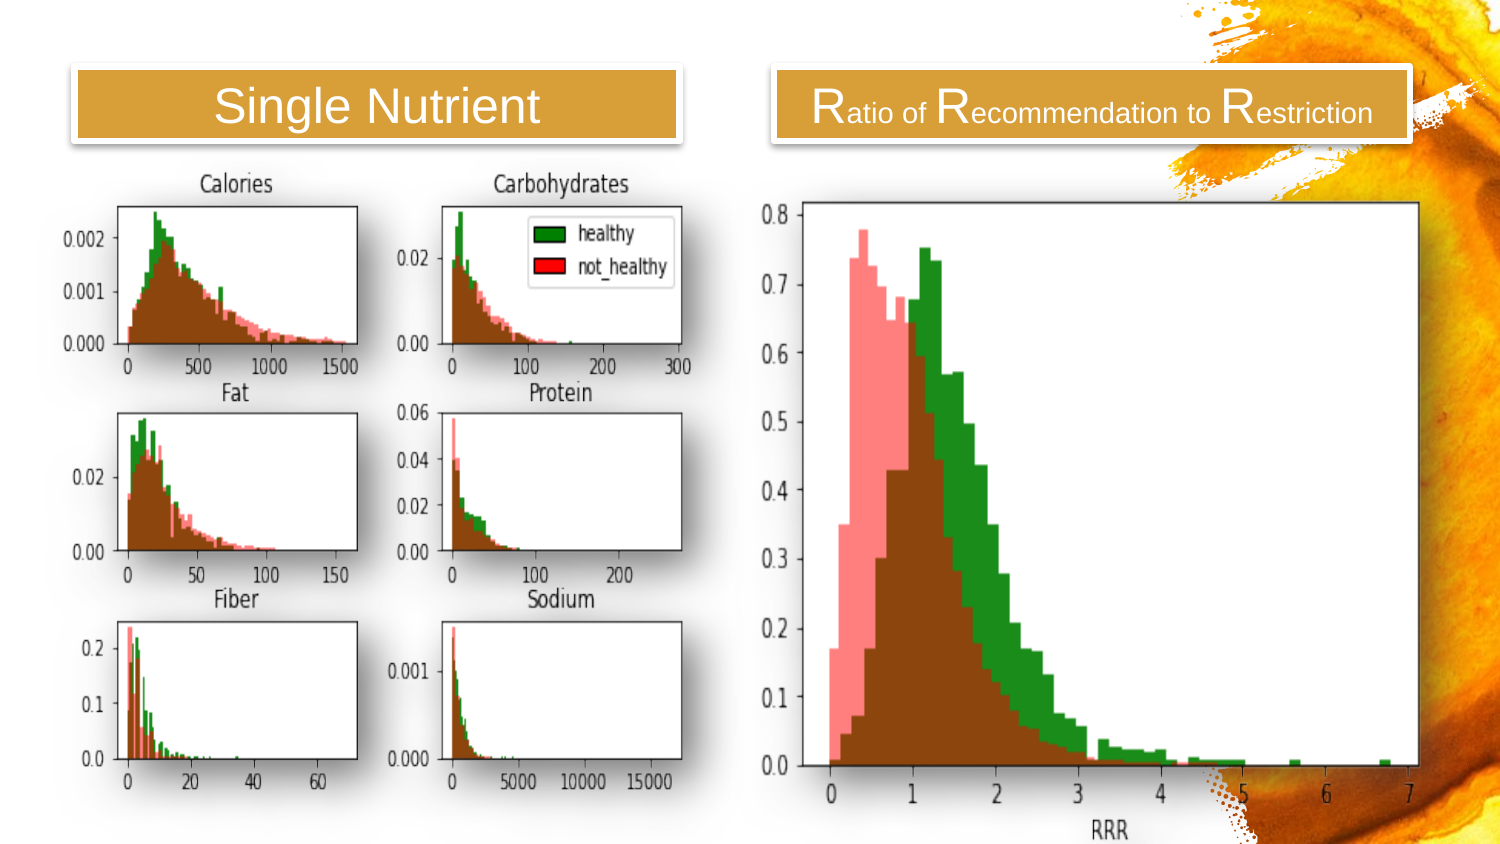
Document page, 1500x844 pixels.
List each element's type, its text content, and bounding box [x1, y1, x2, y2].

text_box Ratio of Recommendation to Restriction [771, 63, 1413, 144]
picture [0, 0, 1500, 844]
text_box Single Nutrient [71, 63, 683, 144]
